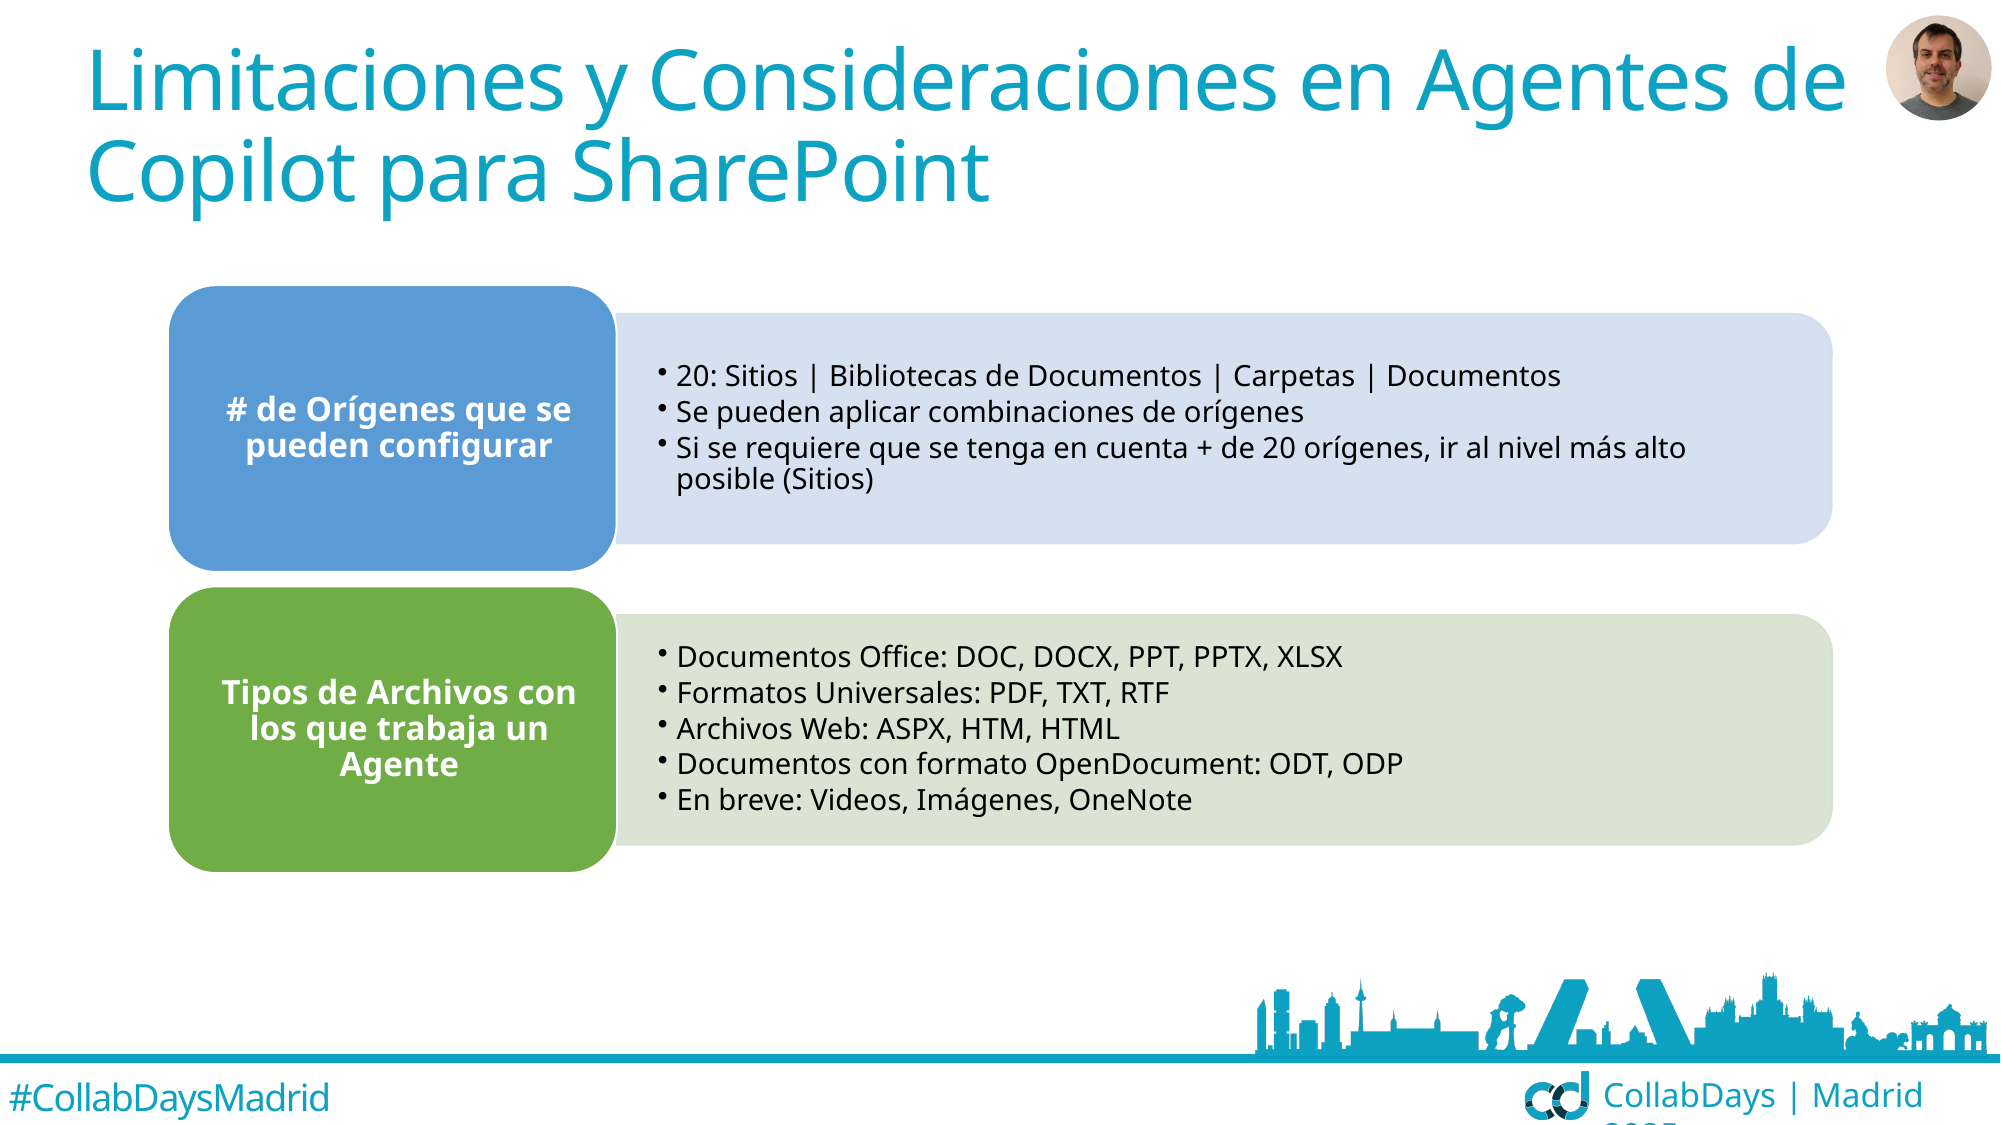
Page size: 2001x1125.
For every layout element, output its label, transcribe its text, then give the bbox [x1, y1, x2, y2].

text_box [50, 284, 1950, 874]
picture [1524, 1071, 1596, 1120]
picture [1885, 15, 1992, 121]
title Limitaciones y Consideraciones en Agentes de Copilot para SharePoint [85, 37, 1886, 161]
picture [1230, 963, 2001, 1066]
